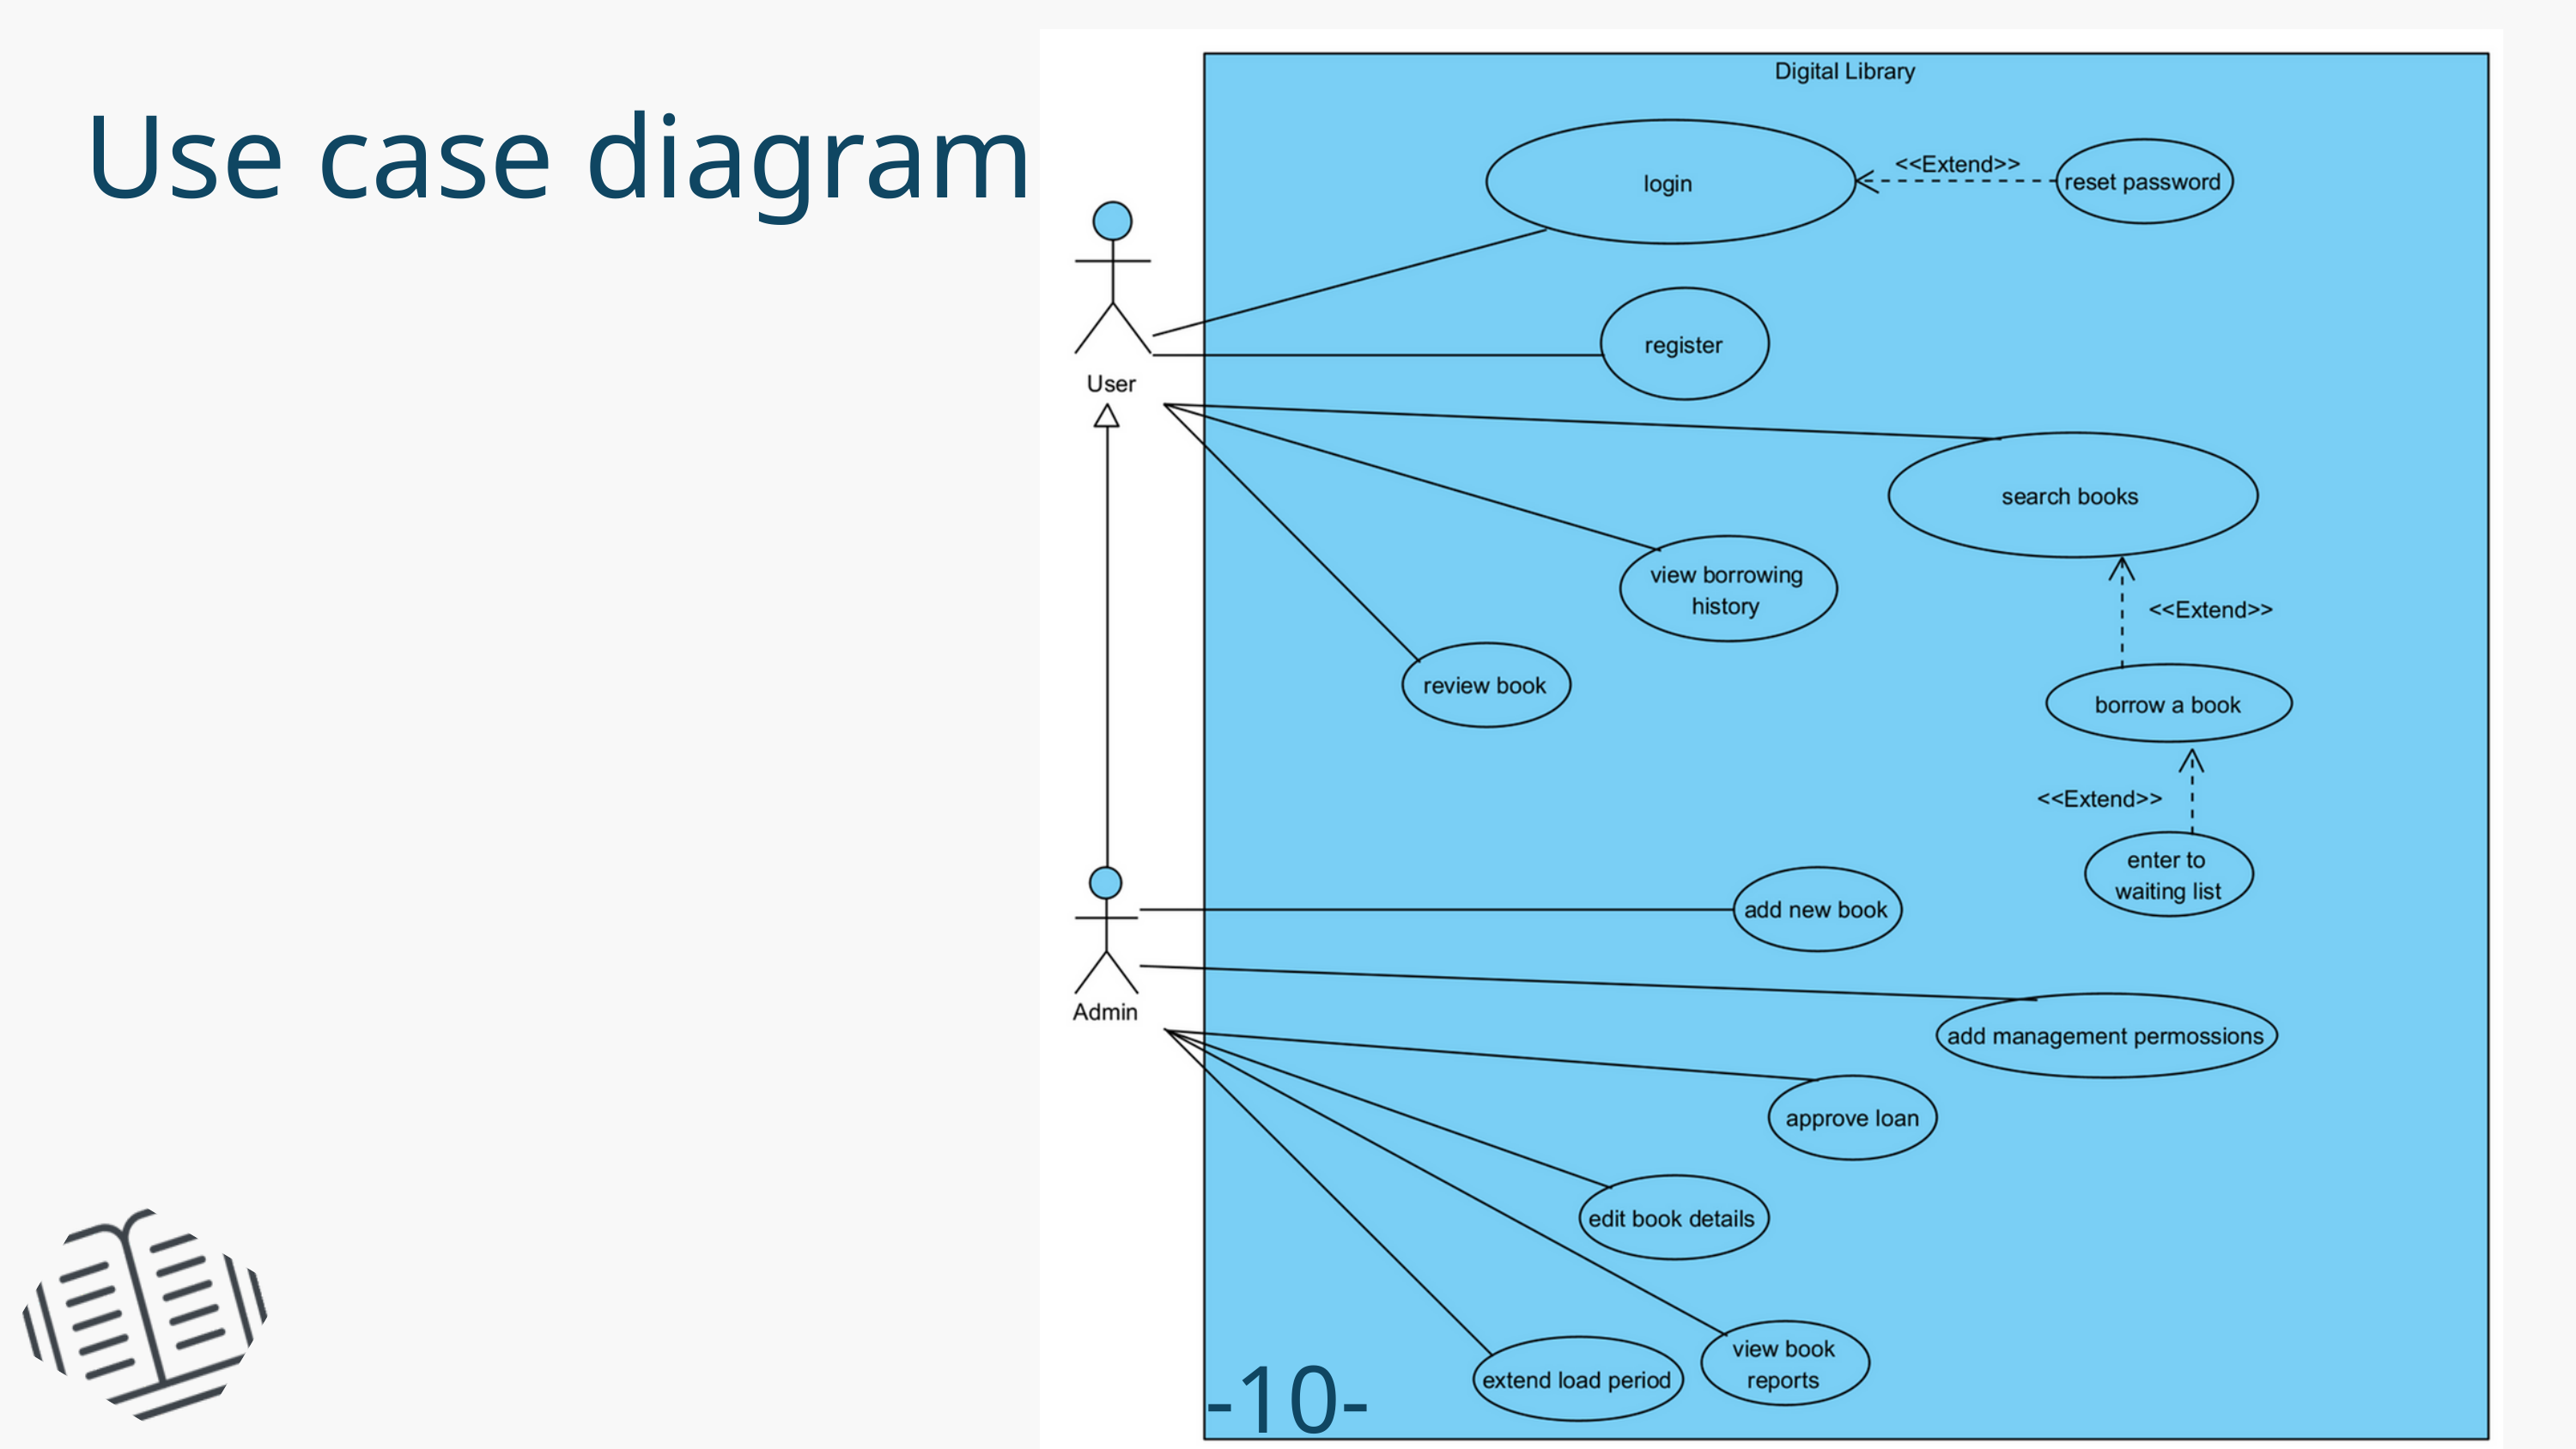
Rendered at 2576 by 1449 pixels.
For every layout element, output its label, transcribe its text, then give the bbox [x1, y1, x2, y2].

text_box -10- [1172, 1321, 1404, 1449]
text_box [1040, 29, 2504, 1449]
text_box [6, 1180, 284, 1449]
text_box Use case diagram [83, 60, 1709, 221]
